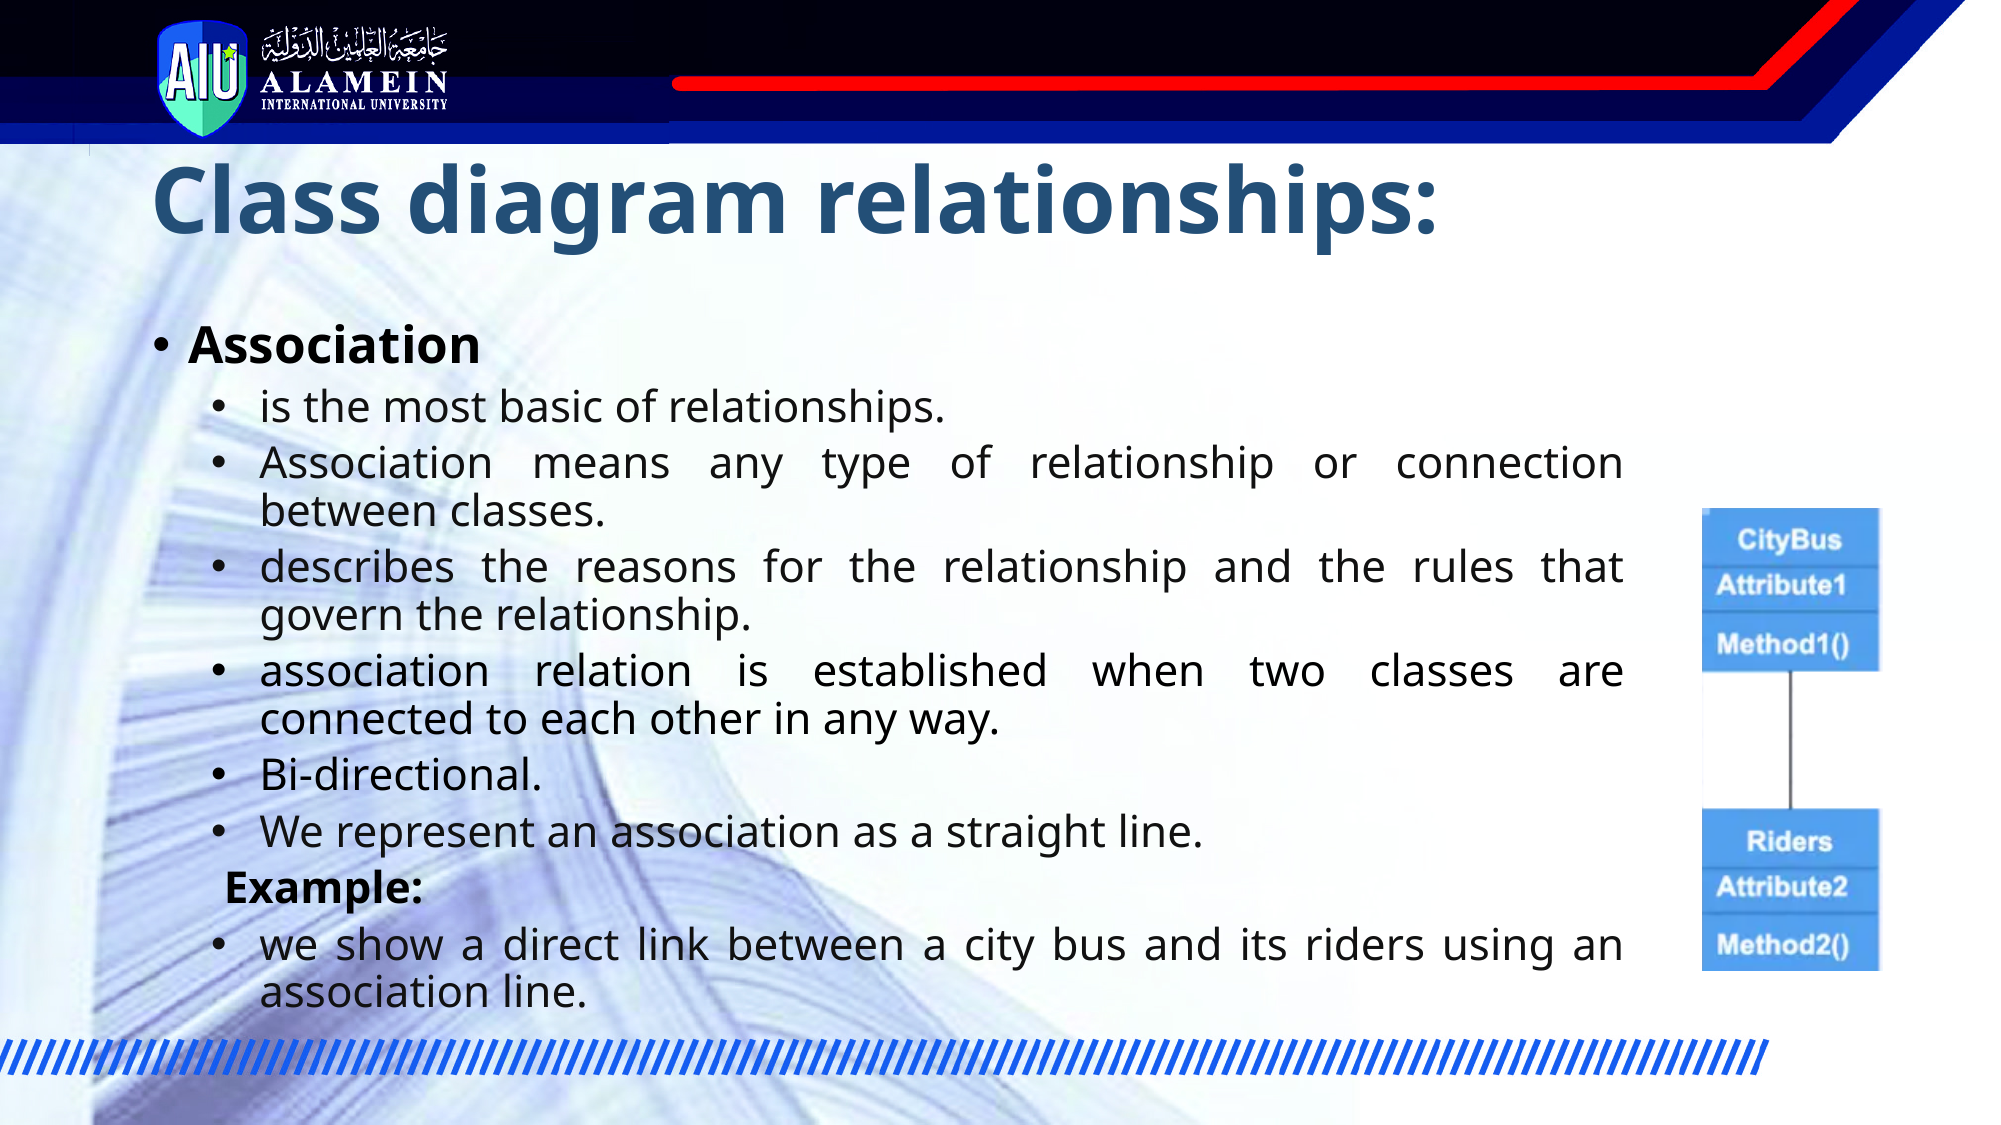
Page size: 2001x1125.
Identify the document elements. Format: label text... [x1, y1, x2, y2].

picture [0, 0, 2000, 1125]
list Association is the most basic of relationships. Association means any type of relationship or connection between classes. describes the reasons for the relationship and the rules that govern the relationship. association relation is established when two classes are connected to each other in any way. Bi-directional. We represent an association as a straight line. Example: we show a direct link between a city bus and its riders using an association line. [137, 312, 1642, 1026]
title Class diagram relationships: [135, 94, 1860, 313]
